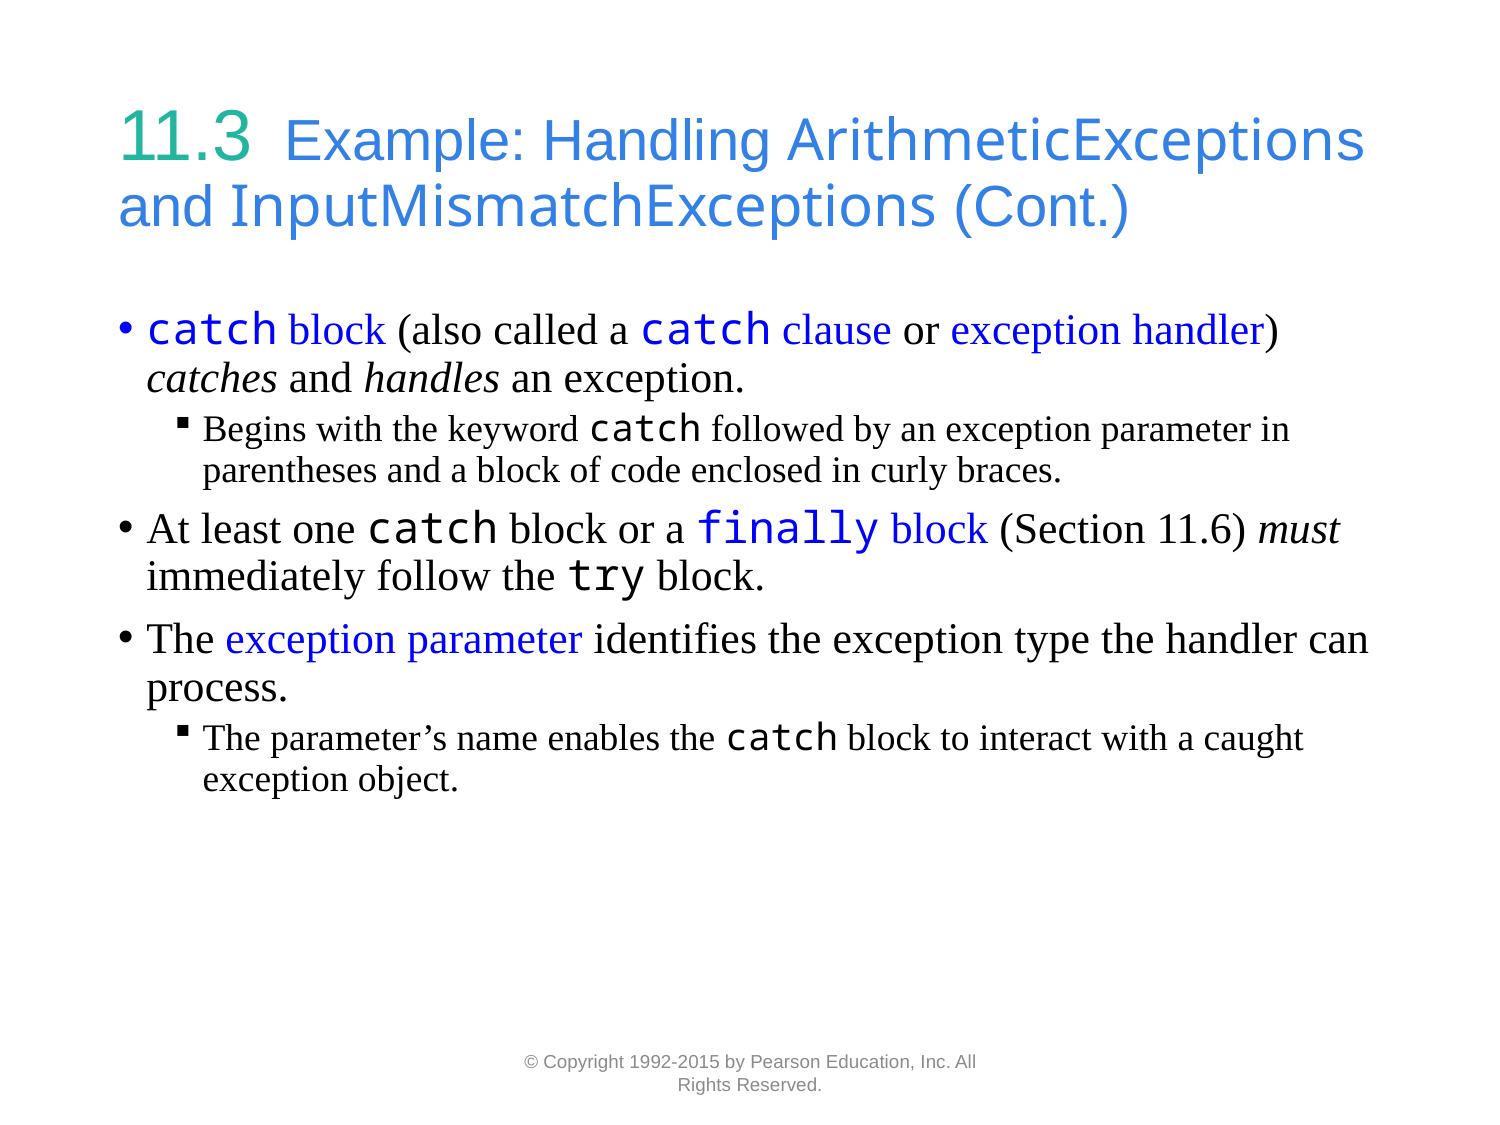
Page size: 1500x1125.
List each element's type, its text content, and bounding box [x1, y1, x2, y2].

title 11.3 Example: Handling ArithmeticExceptions and InputMismatchExceptions (Cont.) [103, 59, 1397, 278]
list catch block (also called a catch clause or exception handler) catches and handles an exception. Begins with the keyword catch followed by an exception parameter in parentheses and a block of code enclosed in curly braces. At least one catch block or a finally block (Section 11.6) must immediately follow the try block. The exception parameter identifies the exception type the handler can process. The parameter’s name enables the catch block to interact with a caught exception object. [103, 299, 1397, 1014]
footer © Copyright 1992-2015 by Pearson Education, Inc. All Rights Reserved. [496, 1042, 1004, 1103]
